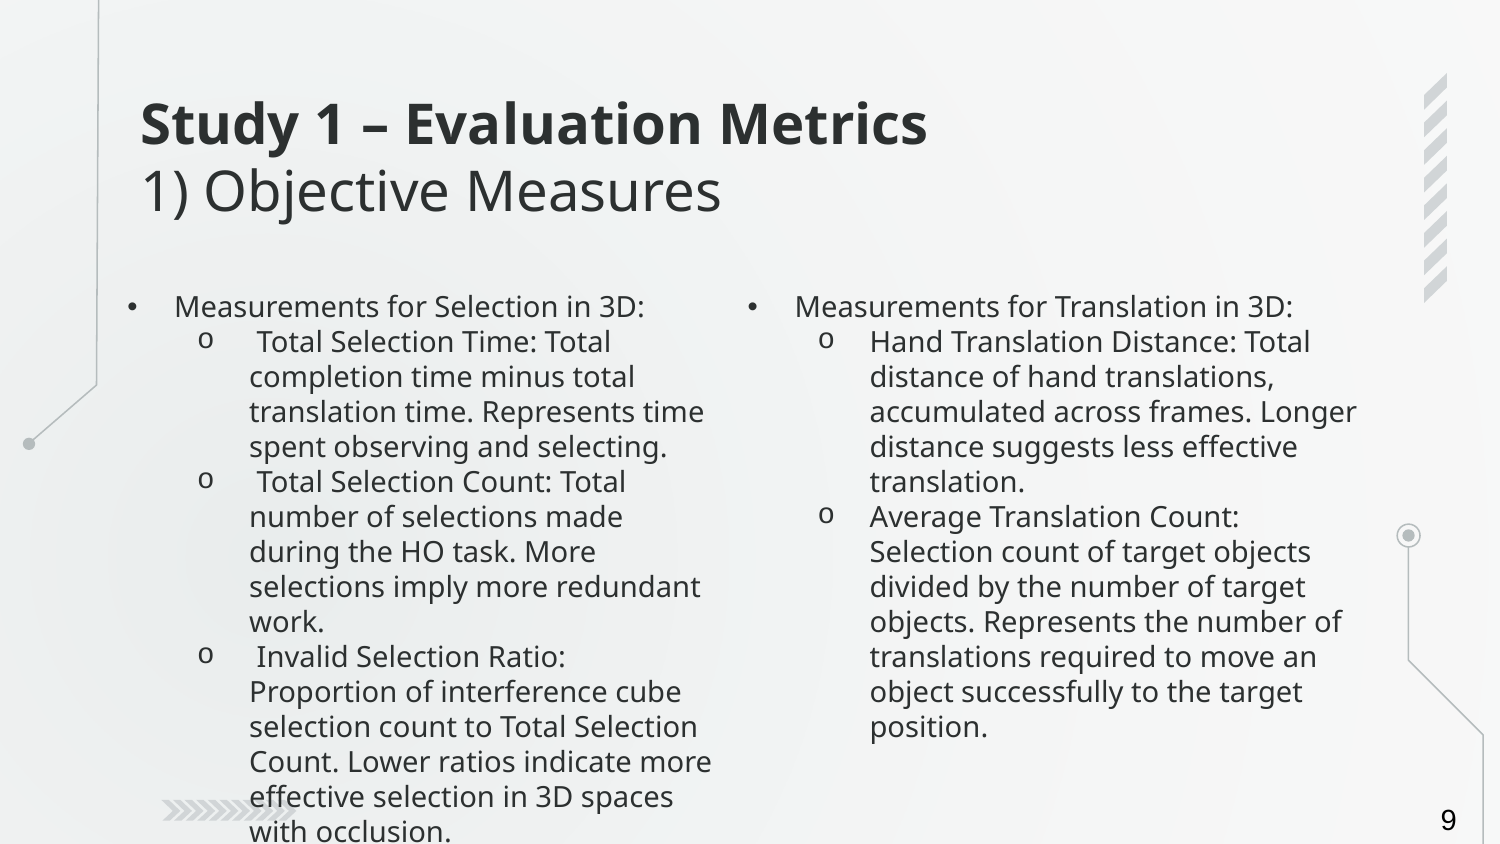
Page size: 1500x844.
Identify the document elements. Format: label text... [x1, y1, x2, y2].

title Study 1 – Evaluation Metrics 1) Objective Measures [125, 72, 1382, 231]
text_box 9 [1425, 793, 1500, 844]
subtitle Measurements for Selection in 3D: Total Selection Time: Total completion time minus total translation time. Represents time spent observing and selecting. Total Selection Count: Total number of selections made during the HO task. More selections imply more redundant work. Invalid Selection Ratio: Proportion of interference cube selection count to Total Selection Count. Lower ratios indicate more effective selection in 3D spaces with occlusion. [112, 273, 737, 714]
subtitle Measurements for Translation in 3D: Hand Translation Distance: Total distance of hand translations, accumulated across frames. Longer distance suggests less effective translation. Average Translation Count: Selection count of target objects divided by the number of target objects. Represents the number of translations required to move an object successfully to the target position. [737, 273, 1381, 714]
